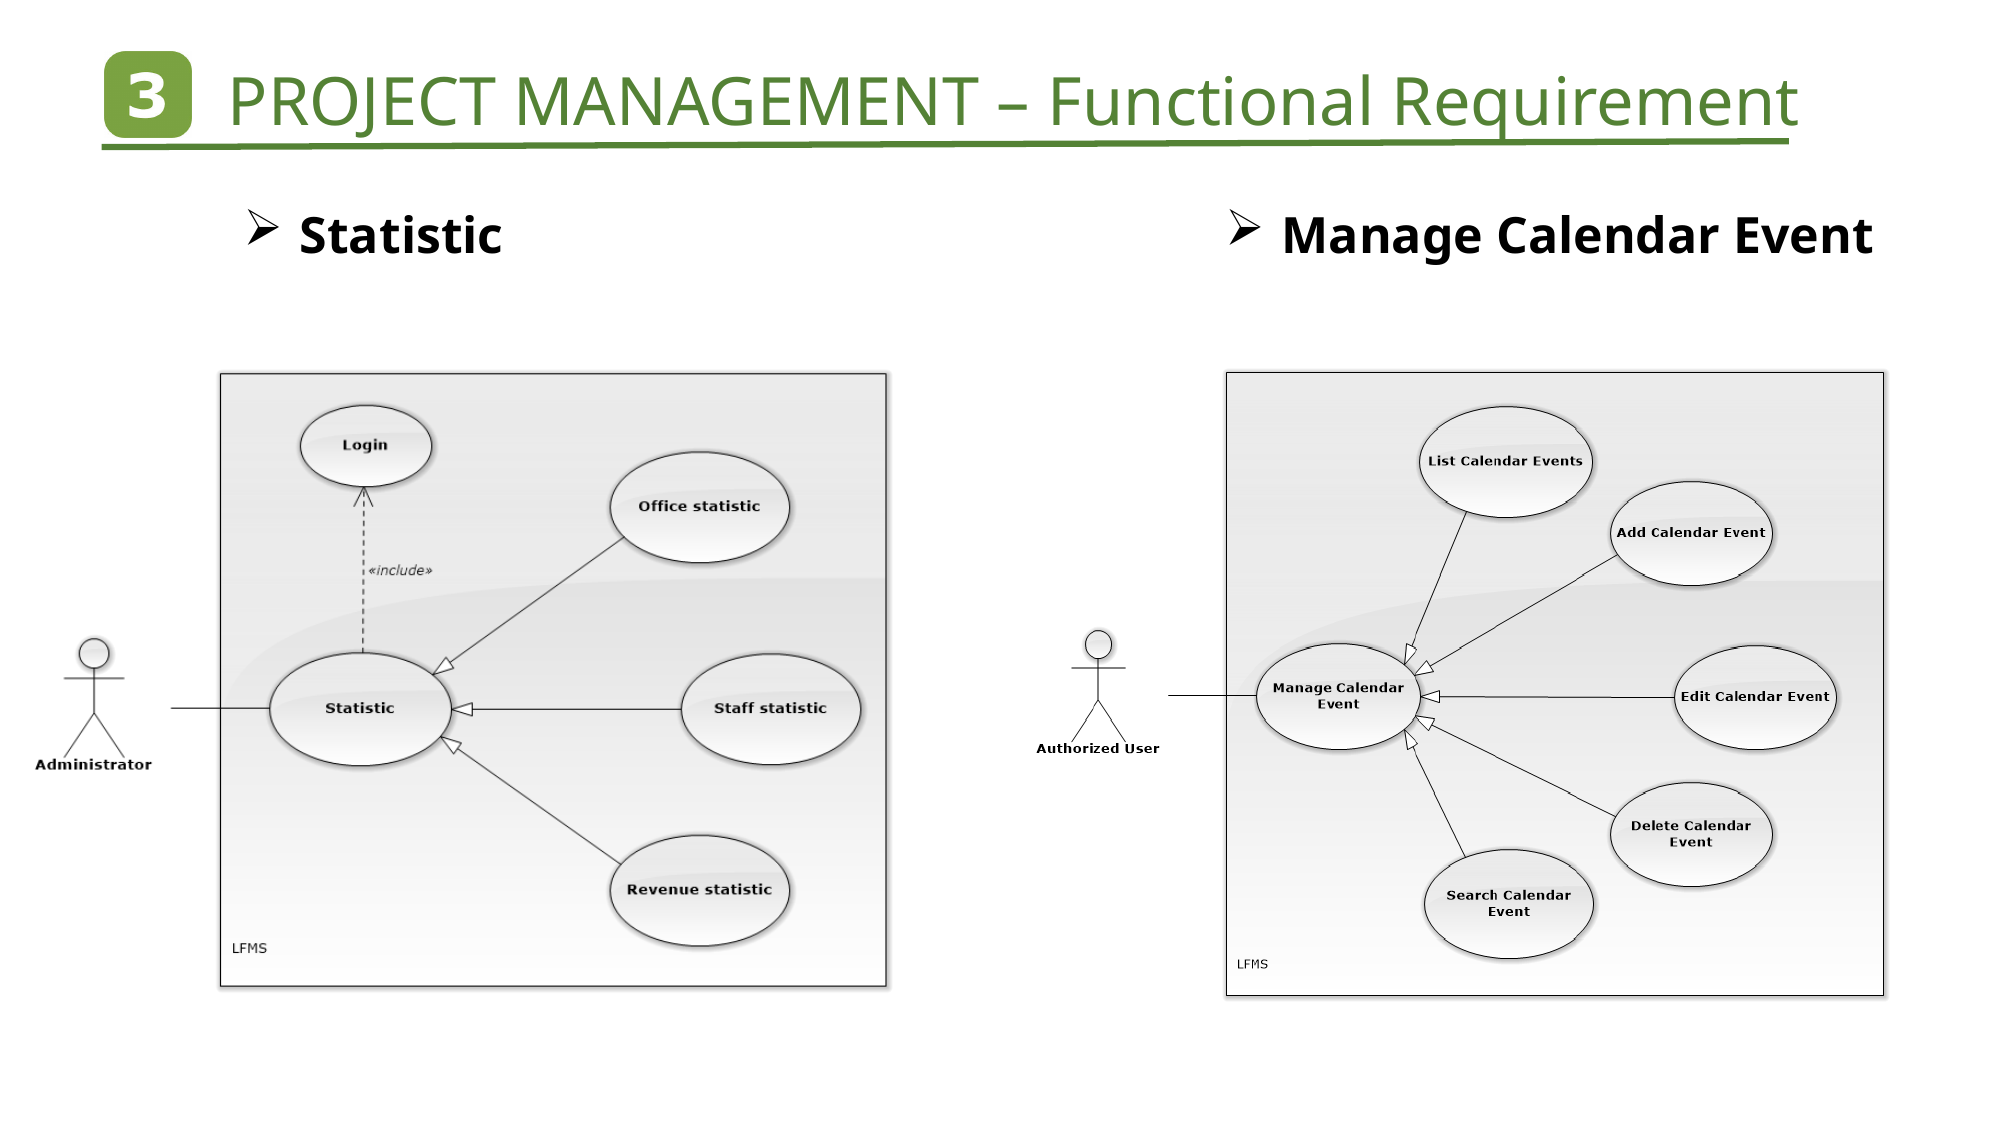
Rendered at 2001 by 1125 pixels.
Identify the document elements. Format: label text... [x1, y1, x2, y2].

picture [1013, 357, 1898, 1012]
picture [104, 51, 192, 138]
text_box Manage Calendar Event [1210, 195, 1889, 271]
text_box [101, 141, 1789, 148]
picture [0, 357, 903, 1003]
text_box Statistic [228, 195, 519, 271]
text_box PROJECT MANAGEMENT – Functional Requirement [213, 51, 1816, 146]
